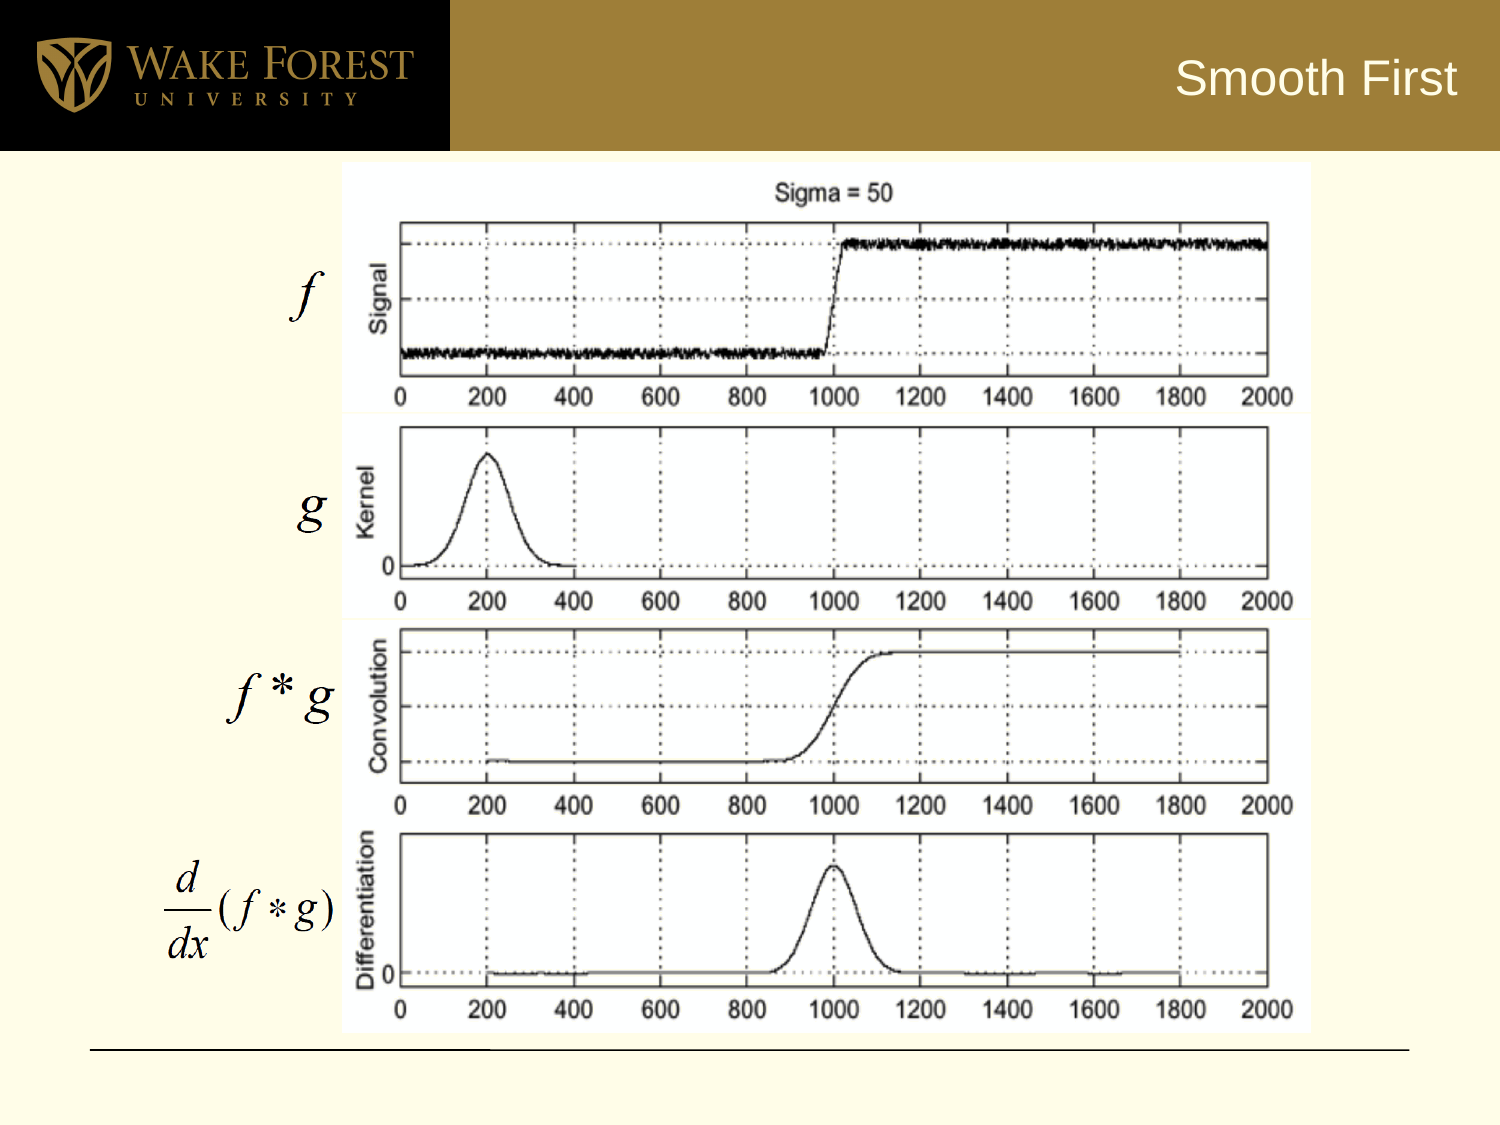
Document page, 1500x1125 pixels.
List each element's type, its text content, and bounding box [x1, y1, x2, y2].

picture [37, 37, 414, 113]
picture [148, 161, 1344, 1042]
title Smooth First [455, 0, 1474, 151]
